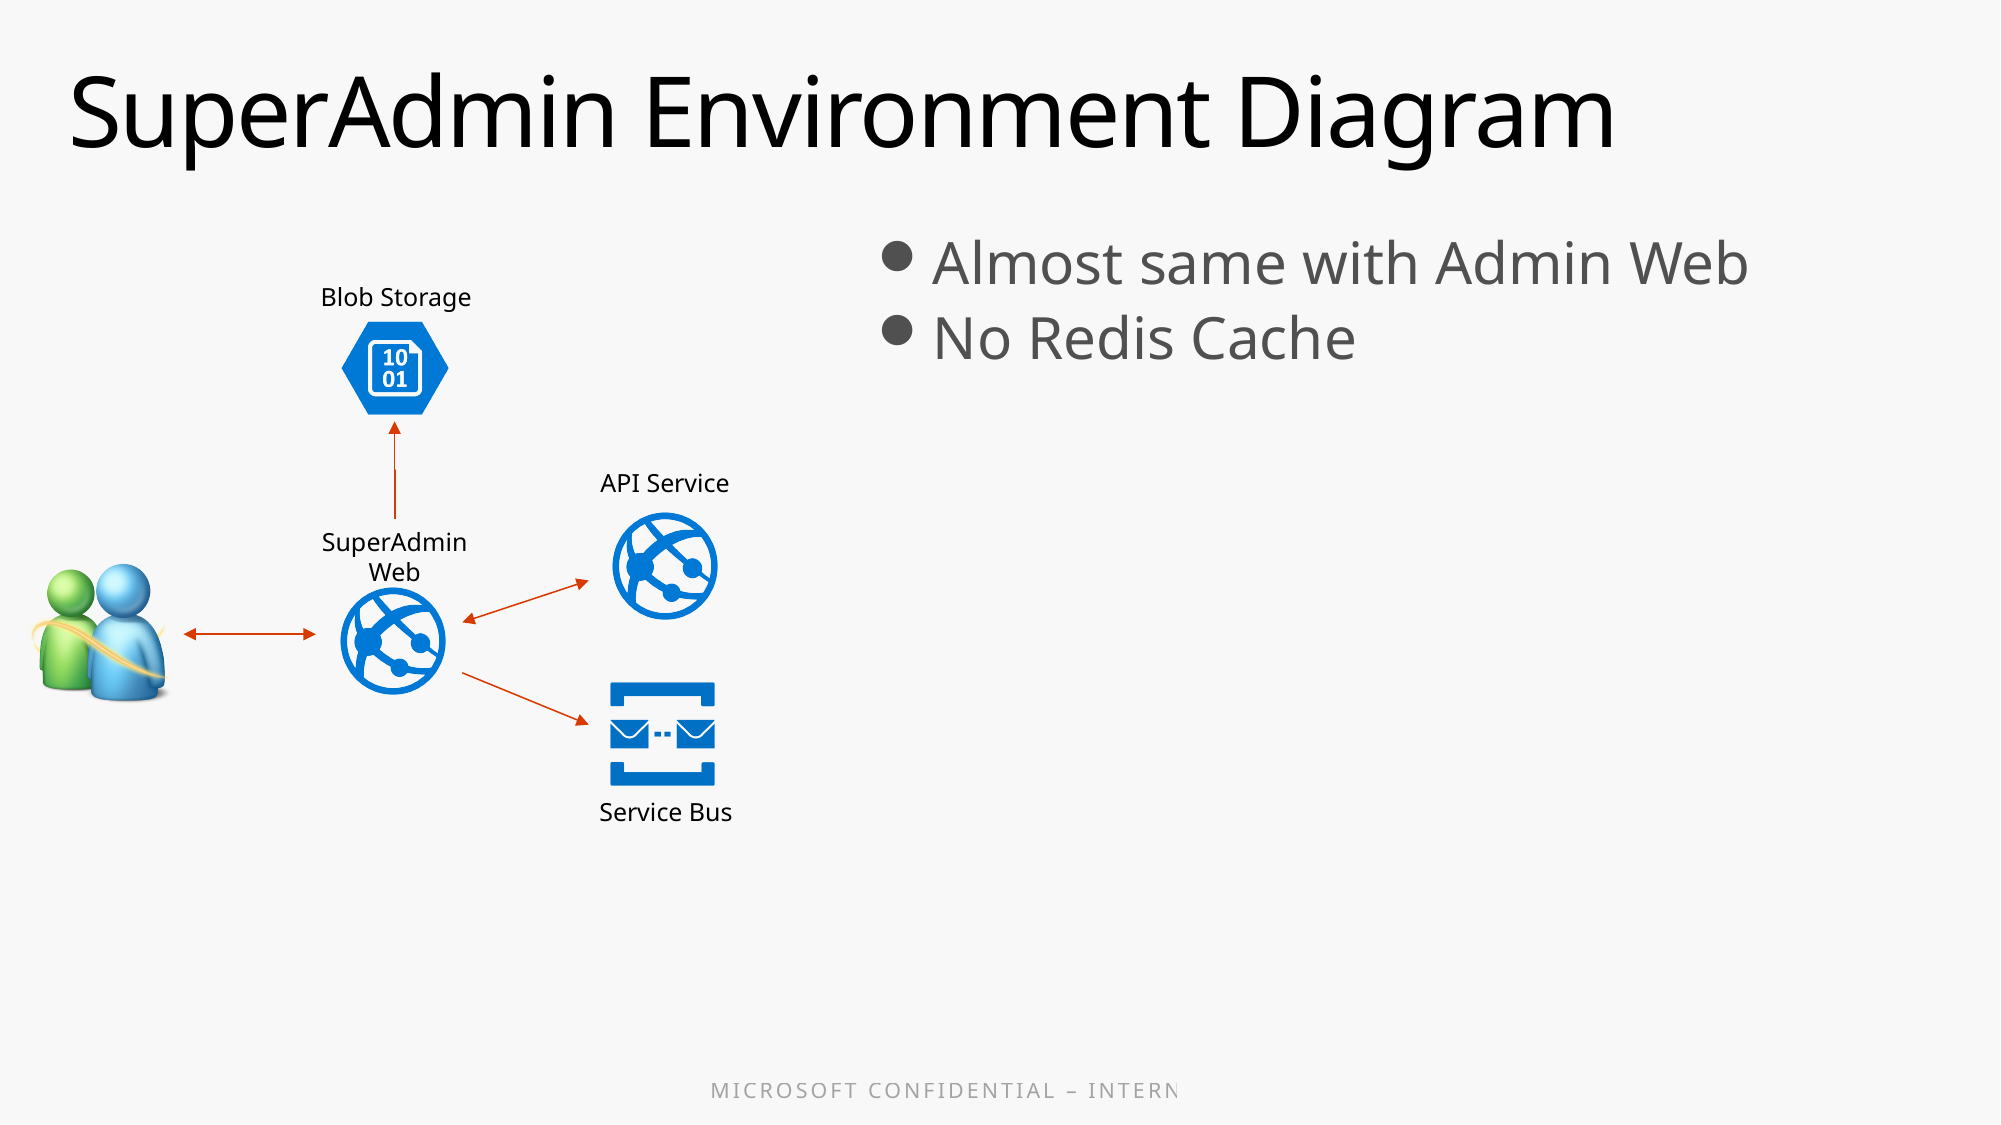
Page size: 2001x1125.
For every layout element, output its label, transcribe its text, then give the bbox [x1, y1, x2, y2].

title SuperAdmin Environment Diagram [44, 47, 1957, 196]
text_box Almost same with Admin Web No Redis Cache [862, 227, 1919, 910]
picture [26, 560, 176, 709]
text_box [462, 580, 589, 623]
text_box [588, 459, 742, 624]
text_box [588, 681, 744, 835]
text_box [310, 518, 480, 699]
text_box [315, 274, 477, 422]
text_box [462, 672, 589, 725]
